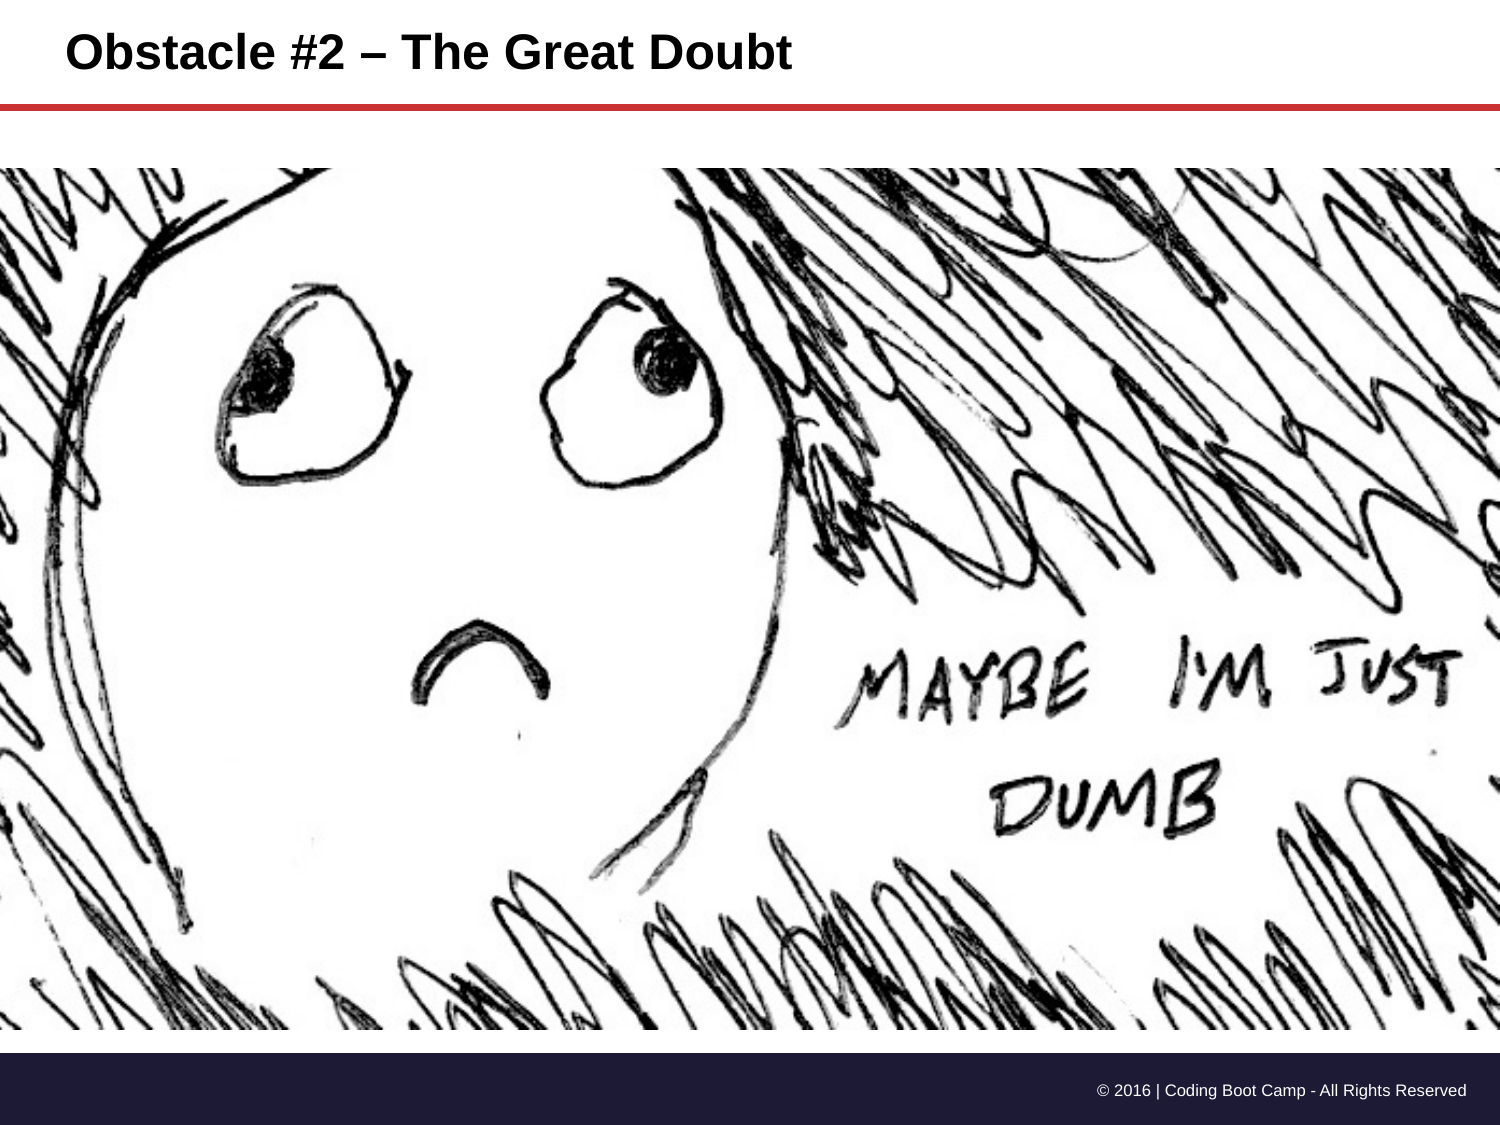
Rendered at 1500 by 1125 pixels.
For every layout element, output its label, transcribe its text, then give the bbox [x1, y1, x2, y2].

title Obstacle #2 – The Great Doubt [50, 0, 948, 108]
picture [0, 168, 1500, 1030]
